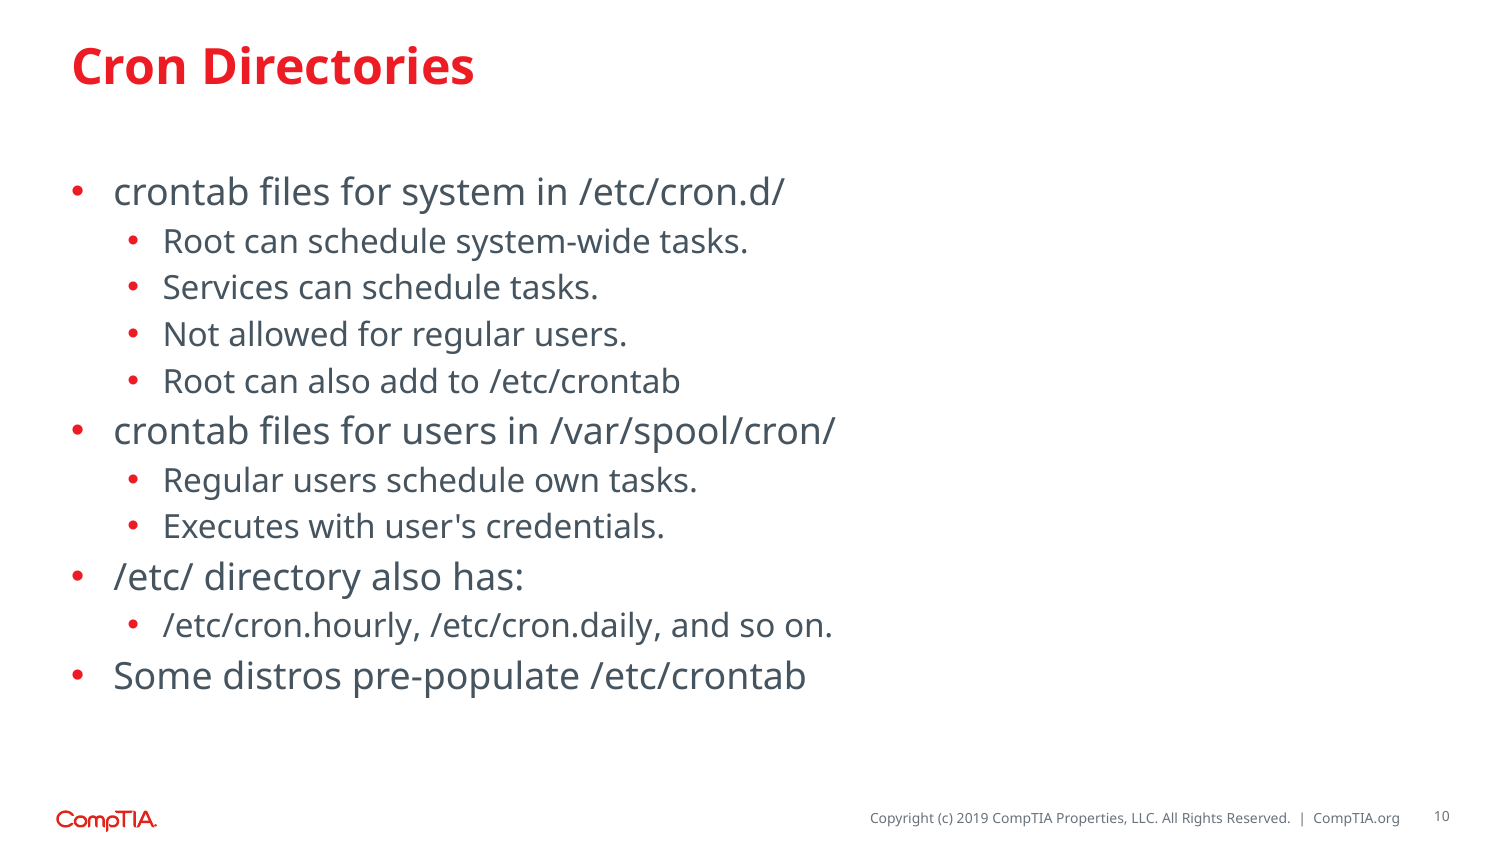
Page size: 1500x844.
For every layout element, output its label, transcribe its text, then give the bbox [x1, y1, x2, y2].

title Cron Directories [56, 12, 1444, 117]
list crontab files for system in /etc/cron.d/ Root can schedule system-wide tasks. Services can schedule tasks. Not allowed for regular users. Root can also add to /etc/crontab crontab files for users in /var/spool/cron/ Regular users schedule own tasks. Executes with user's credentials. /etc/ directory also has: /etc/cron.hourly, /etc/cron.daily, and so on. Some distros pre-populate /etc/crontab [56, 160, 1444, 746]
slide_number 10 [1407, 800, 1450, 835]
